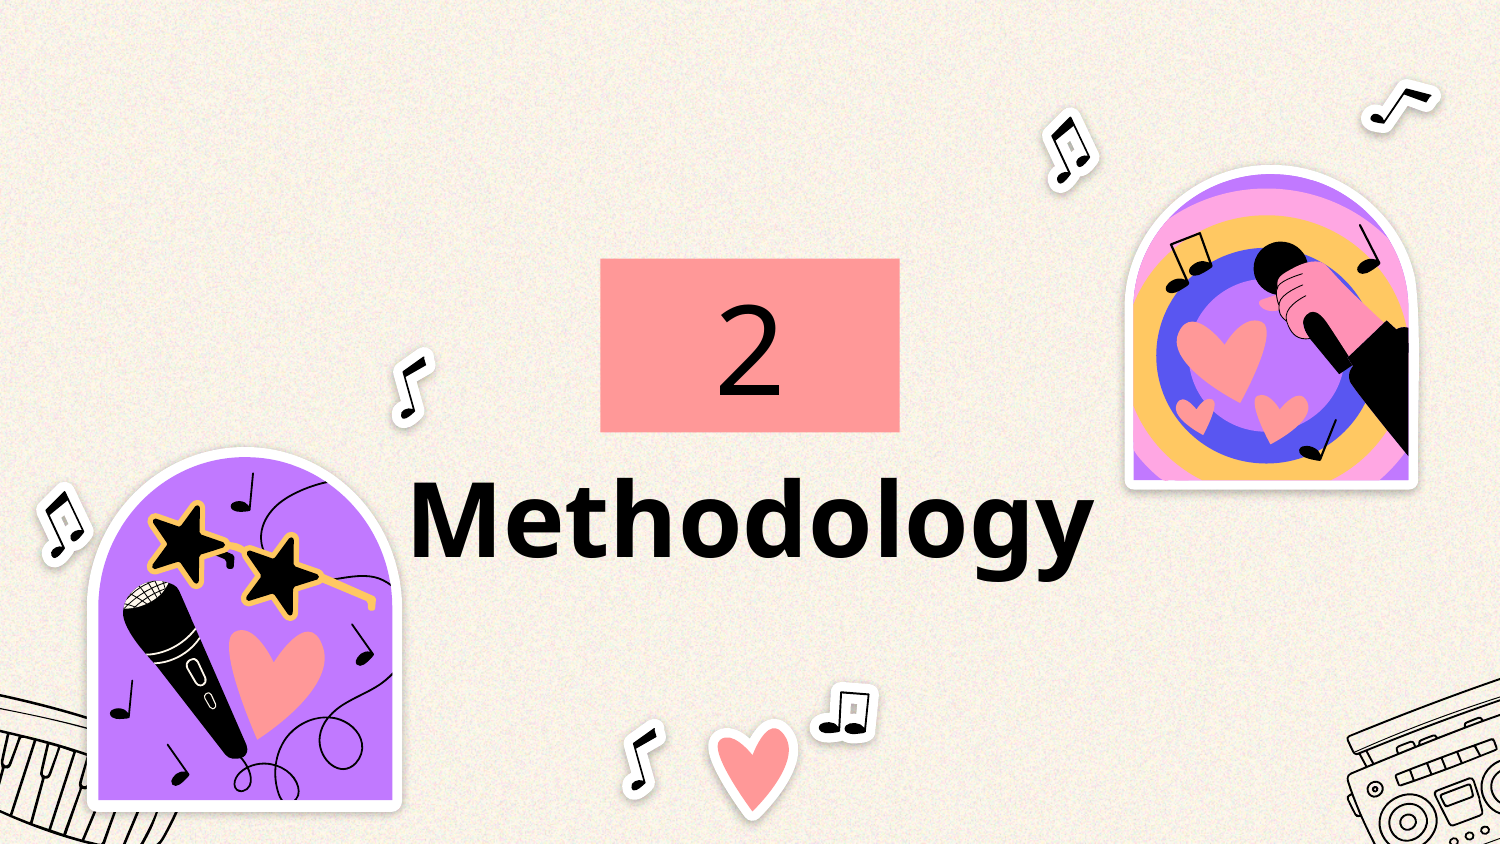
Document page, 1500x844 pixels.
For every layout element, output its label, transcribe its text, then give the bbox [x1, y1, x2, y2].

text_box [1049, 114, 1093, 185]
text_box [86, 446, 403, 813]
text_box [385, 350, 437, 423]
title Methodology [404, 447, 1115, 586]
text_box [1366, 88, 1432, 124]
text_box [43, 489, 81, 559]
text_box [1122, 164, 1423, 490]
title 2 [600, 258, 900, 433]
